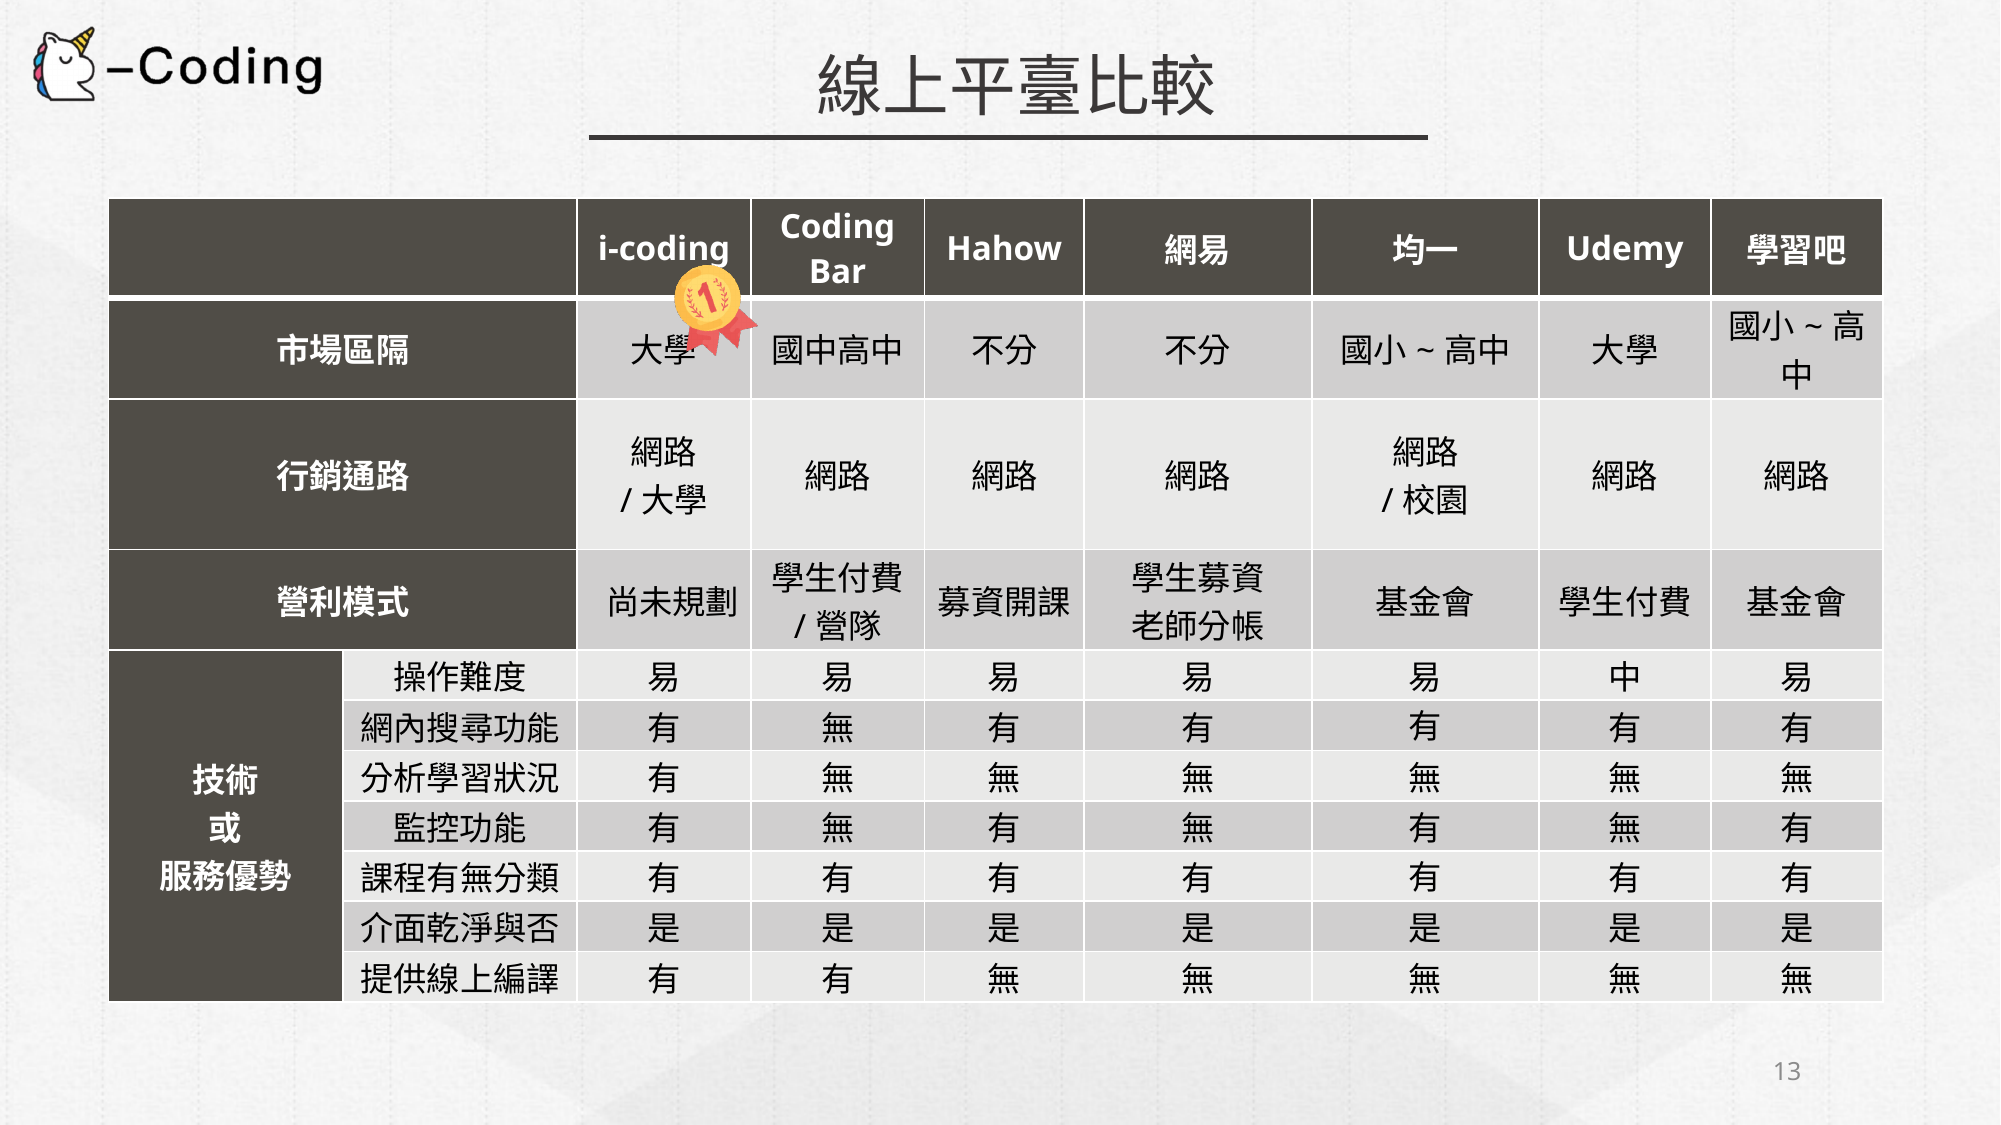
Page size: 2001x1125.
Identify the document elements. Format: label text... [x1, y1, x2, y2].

table_cell 無 [752, 802, 924, 850]
table_cell 基金會 [1313, 550, 1538, 649]
table_cell 無 [1540, 952, 1710, 1001]
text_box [561, 36, 1472, 138]
table_cell 無 [925, 952, 1083, 1001]
table_header [109, 199, 576, 295]
table_cell 有 [578, 751, 750, 800]
table_cell 尚未規劃 [578, 550, 750, 649]
table_cell 網路 [1540, 400, 1710, 549]
table_cell 是 [1540, 902, 1710, 951]
table_cell 大學 [578, 301, 750, 398]
table_cell 無 [1712, 751, 1882, 800]
table_cell 網路 [1085, 400, 1311, 549]
table_cell 是 [925, 902, 1083, 951]
table_cell 無 [1085, 751, 1311, 800]
table_cell 不分 [925, 301, 1083, 398]
table_cell 網內搜尋功能 [344, 701, 576, 750]
table_header i-coding [578, 199, 750, 295]
table_cell 大學 [1540, 301, 1710, 398]
table_cell 有 [752, 952, 924, 1001]
table_cell 無 [925, 751, 1083, 800]
table_cell 易 [1712, 651, 1882, 699]
table_cell 有 [925, 802, 1083, 850]
picture [0, 0, 2000, 1125]
table_cell 分析學習狀況 [344, 751, 576, 800]
table_cell 網路 [1712, 400, 1882, 549]
table_header Hahow [925, 199, 1083, 295]
table_cell 行銷通路 [109, 400, 576, 549]
table_cell 市場區隔 [109, 301, 576, 398]
table_cell 易 [1085, 651, 1311, 699]
table_cell 有 [1313, 701, 1538, 750]
table_cell 易 [578, 651, 750, 699]
table_cell 國小~高中 [1712, 301, 1882, 398]
table_cell 技術 或 服務優勢 [109, 651, 342, 1001]
table_header Udemy [1540, 199, 1710, 295]
table_cell 有 [1313, 852, 1538, 900]
table_cell 是 [1712, 902, 1882, 951]
table_cell 有 [925, 852, 1083, 900]
table_cell 國中高中 [752, 301, 924, 398]
table_cell 基金會 [1712, 550, 1882, 649]
table_cell 是 [578, 902, 750, 951]
table_cell 有 [752, 852, 924, 900]
table_cell 募資開課 [925, 550, 1083, 649]
table_cell 無 [752, 751, 924, 800]
table_cell 是 [1085, 902, 1311, 951]
table_cell 有 [578, 852, 750, 900]
table_cell 有 [1712, 802, 1882, 850]
table_header 學習吧 [1712, 199, 1882, 295]
table_cell 操作難度 [344, 651, 576, 699]
table_cell 營利模式 [109, 550, 576, 649]
table_cell 無 [1313, 751, 1538, 800]
table_cell 無 [1540, 802, 1710, 850]
table_cell 學生付費 [1540, 550, 1710, 649]
table_cell 有 [925, 701, 1083, 750]
table_cell 介面乾淨與否 [344, 902, 576, 951]
slide_number 13 [1366, 1042, 1817, 1103]
table_cell 有 [1712, 852, 1882, 900]
table_header 均一 [1313, 199, 1538, 295]
table_cell 易 [752, 651, 924, 699]
table_cell 有 [1540, 852, 1710, 900]
table_cell 網路 [752, 400, 924, 549]
table_cell 有 [1540, 701, 1710, 750]
table_cell 無 [1313, 952, 1538, 1001]
table_cell 中 [1540, 651, 1710, 699]
table_header 網易 [1085, 199, 1311, 295]
table_cell 易 [1313, 651, 1538, 699]
table_cell 易 [925, 651, 1083, 699]
table_cell 國小~高中 [1313, 301, 1538, 398]
table_cell 無 [1085, 802, 1311, 850]
table_cell 提供線上編譯 [344, 952, 576, 1001]
table_cell 是 [752, 902, 924, 951]
table_cell 無 [752, 701, 924, 750]
table_cell 是 [1313, 902, 1538, 951]
table_cell 無 [1540, 751, 1710, 800]
table_cell 有 [578, 952, 750, 1001]
table_cell 有 [578, 701, 750, 750]
table_cell 有 [1085, 701, 1311, 750]
table_cell 無 [1085, 952, 1311, 1001]
table_cell 不分 [1085, 301, 1311, 398]
table_cell 學生募資 老師分帳 [1085, 550, 1311, 649]
table_cell 學生付費 /營隊 [752, 550, 924, 649]
table_cell 有 [1313, 802, 1538, 850]
table_cell 有 [578, 802, 750, 850]
table_header Coding Bar [752, 199, 924, 295]
table_cell 監控功能 [344, 802, 576, 850]
table_cell 有 [1712, 701, 1882, 750]
table_cell 網路 [925, 400, 1083, 549]
table_cell 有 [1085, 852, 1311, 900]
table_cell 網路 /校園 [1313, 400, 1538, 549]
table_cell 無 [1712, 952, 1882, 1001]
table_cell 課程有無分類 [344, 852, 576, 900]
table_cell 網路 /大學 [578, 400, 750, 549]
